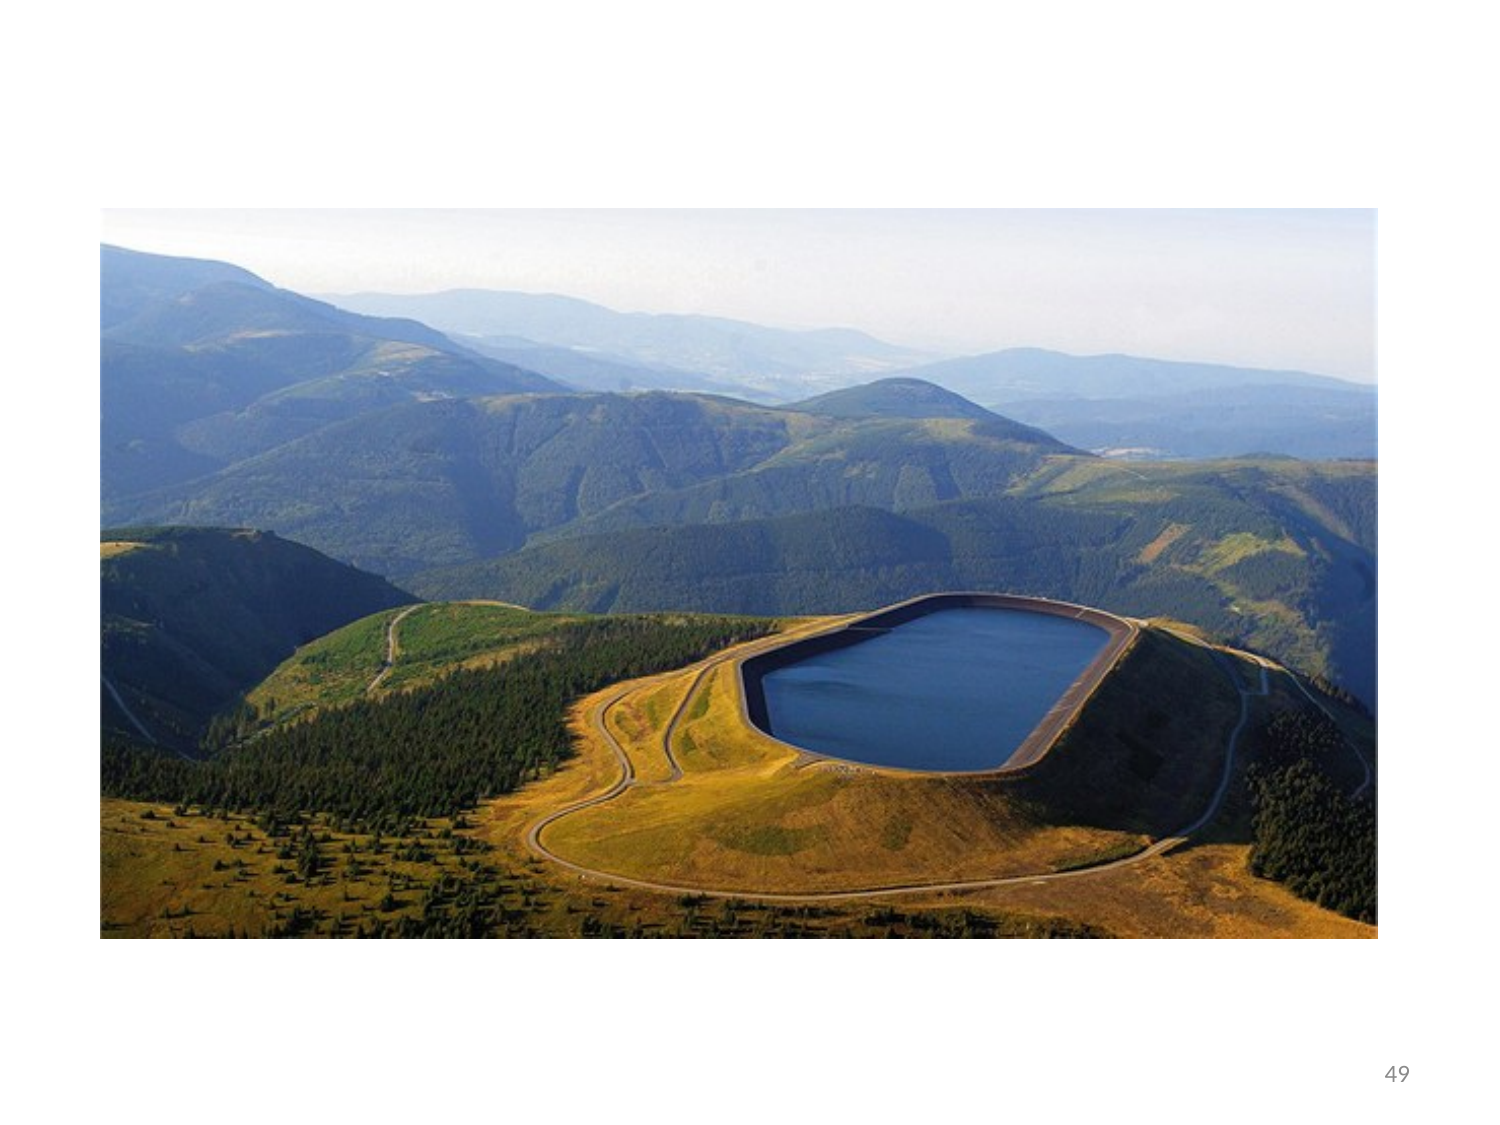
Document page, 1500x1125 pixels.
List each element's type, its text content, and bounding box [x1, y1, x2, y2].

picture [100, 207, 1379, 939]
slide_number 49 [1074, 1042, 1425, 1103]
